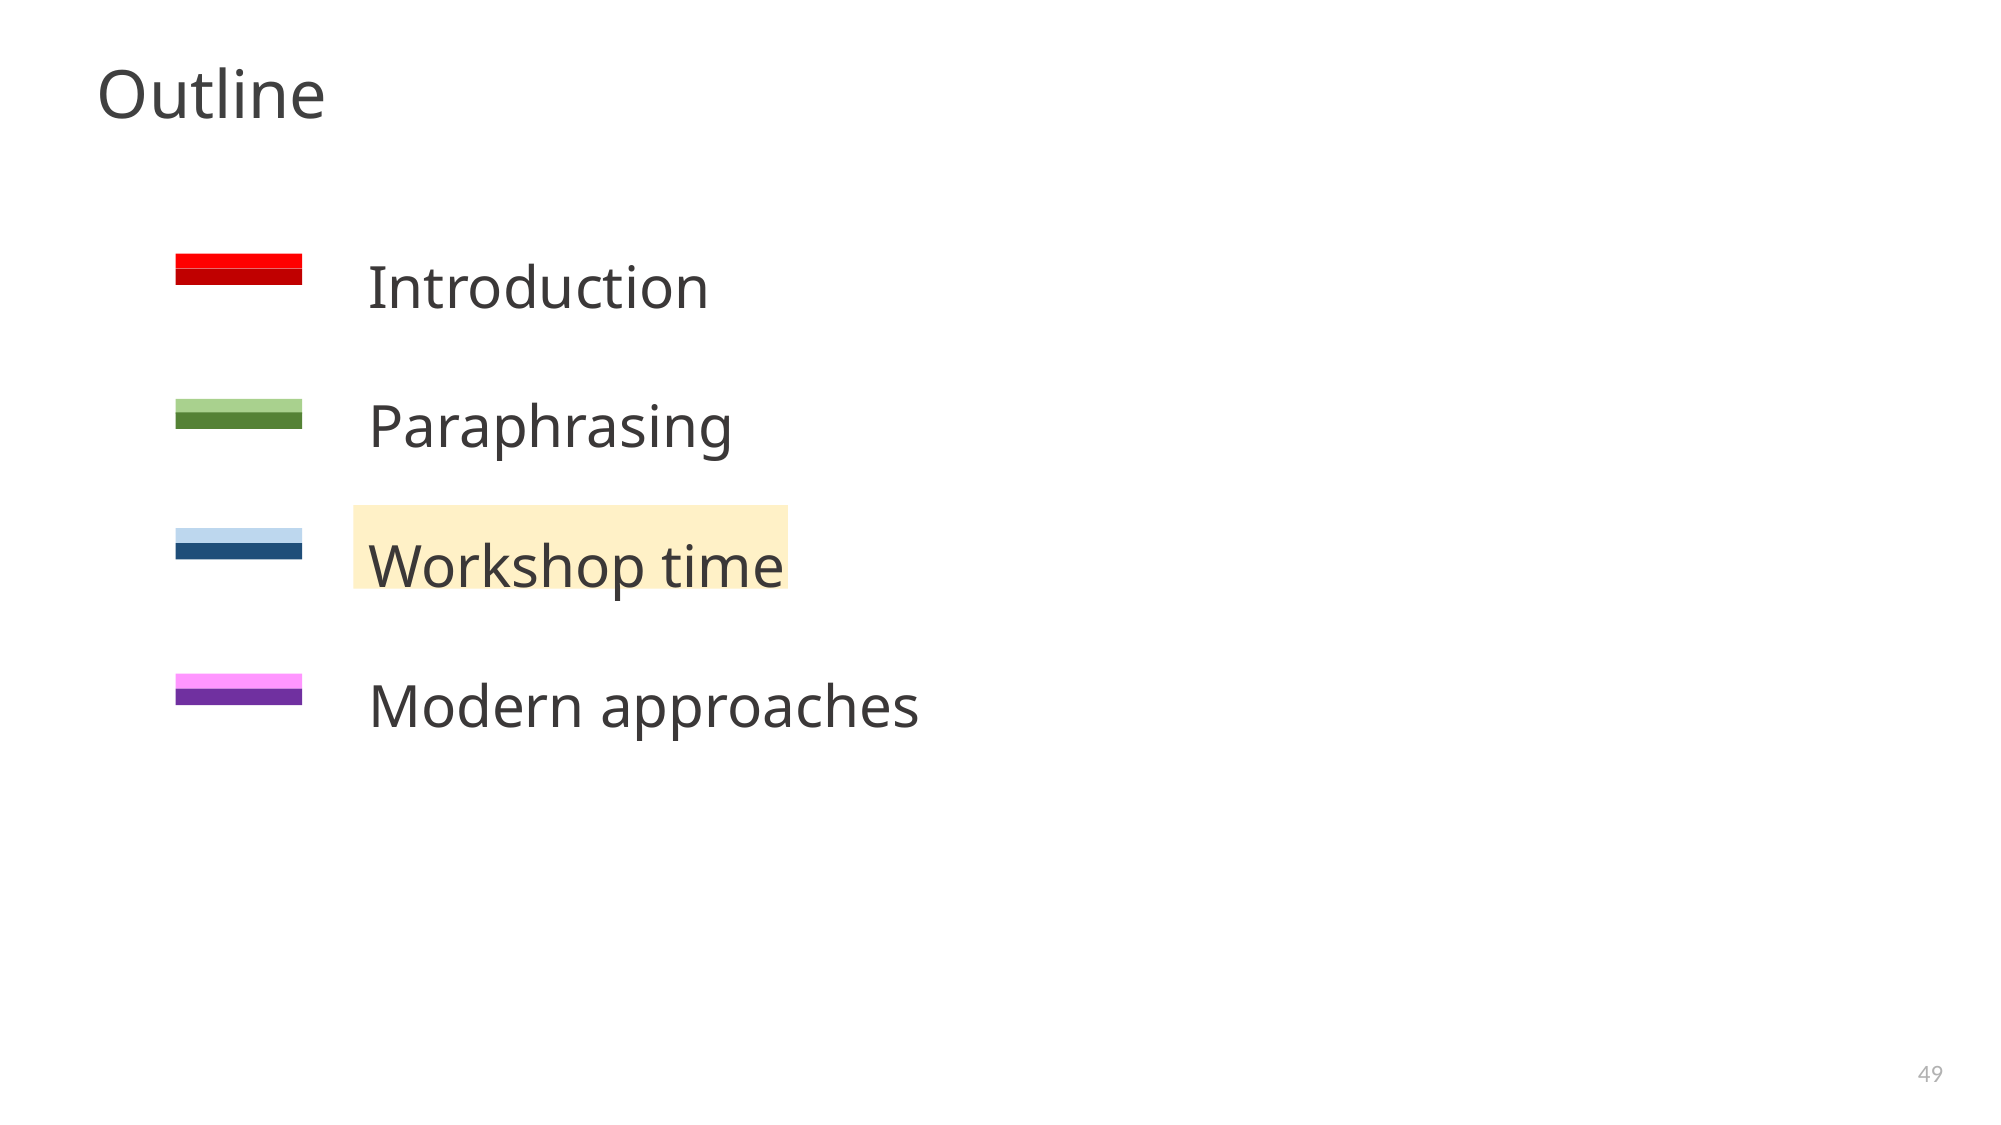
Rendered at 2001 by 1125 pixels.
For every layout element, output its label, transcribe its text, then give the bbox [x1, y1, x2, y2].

text_box [175, 673, 303, 688]
text_box Introduction Paraphrasing Workshop time Modern approaches [353, 172, 1106, 839]
text_box [175, 398, 303, 411]
text_box [175, 527, 303, 542]
slide_number 49 [1508, 1042, 1959, 1103]
text_box Outline [82, 44, 808, 140]
text_box [175, 411, 303, 430]
text_box [175, 688, 303, 706]
text_box [175, 253, 303, 267]
text_box [175, 267, 303, 286]
text_box [175, 542, 303, 561]
